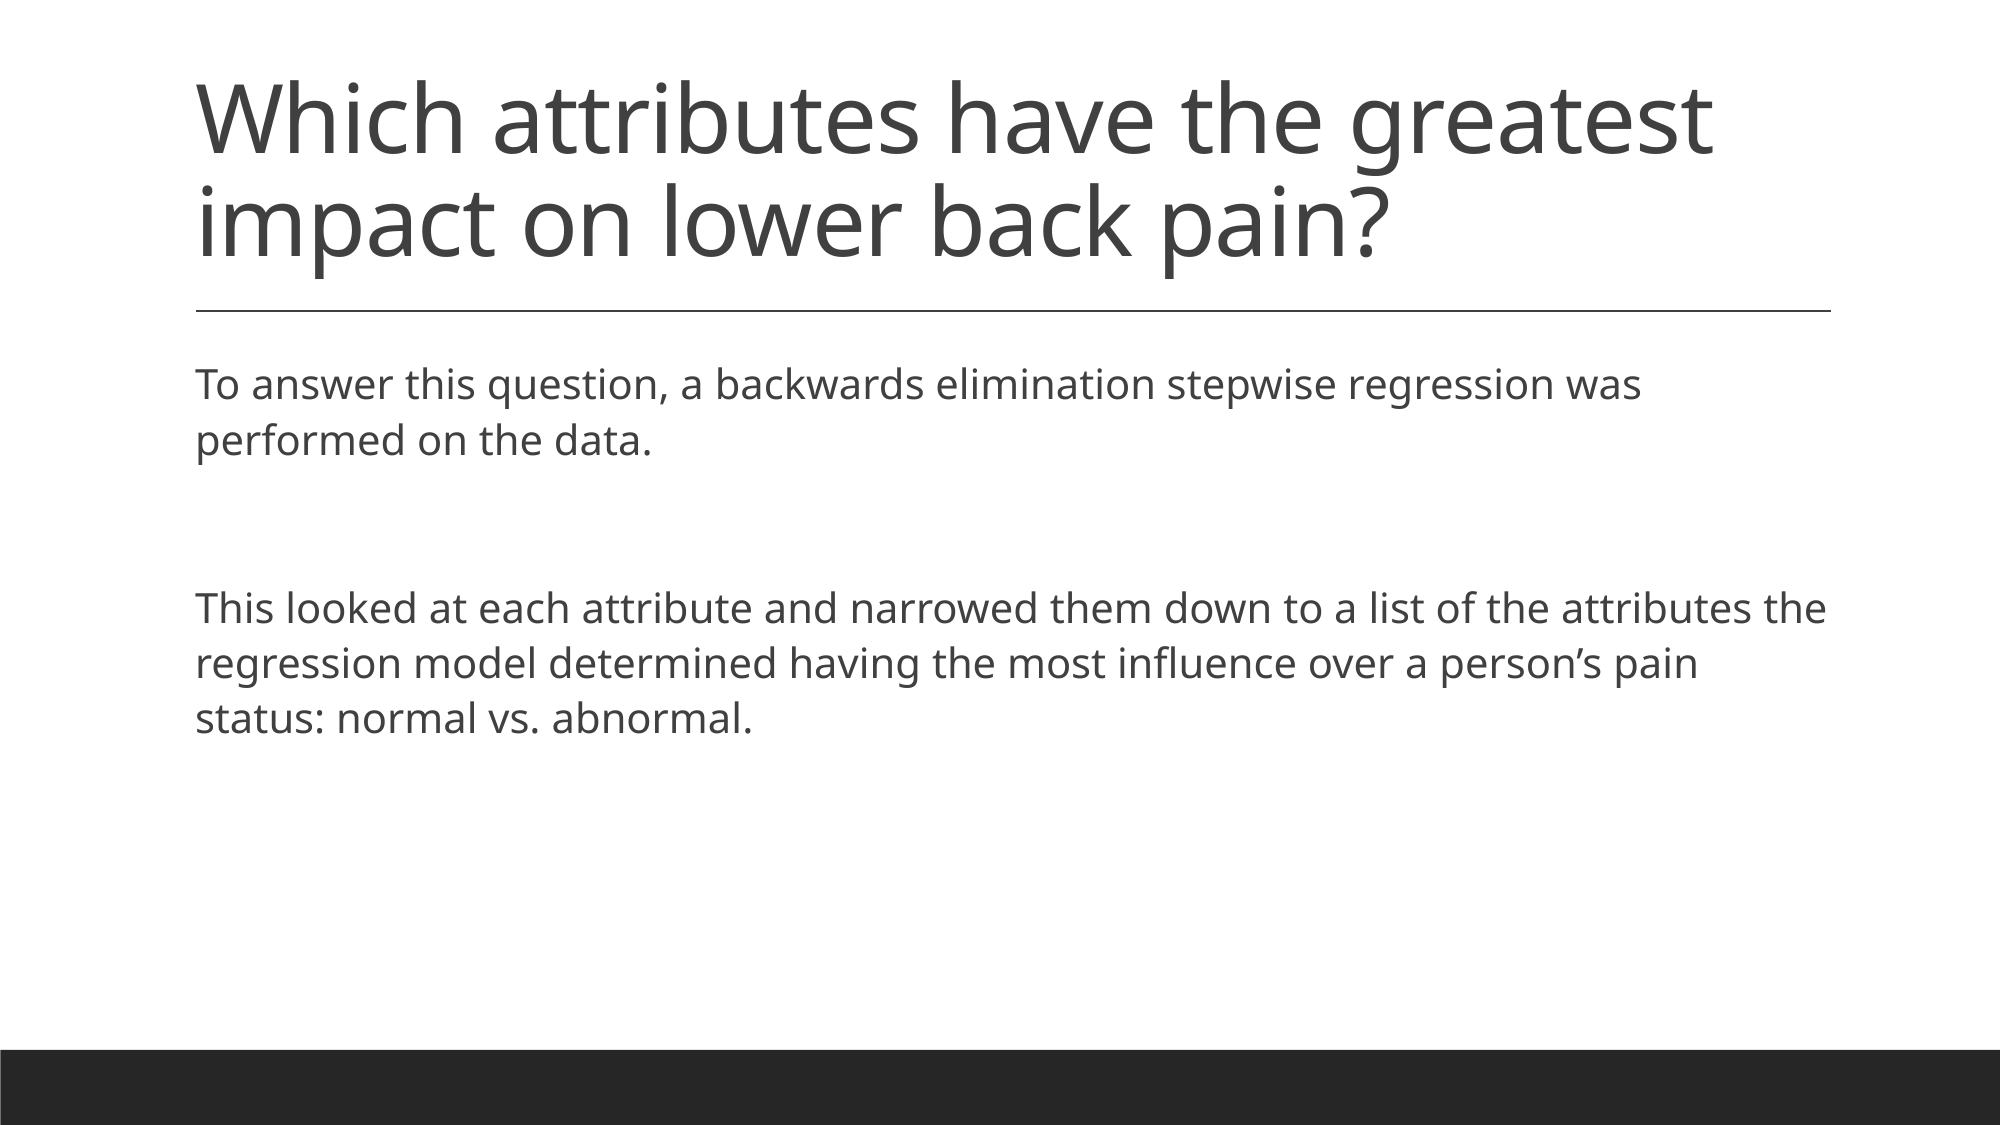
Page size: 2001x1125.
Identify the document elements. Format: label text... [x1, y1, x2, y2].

list To answer this question, a backwards elimination stepwise regression was performed on the data. This looked at each attribute and narrowed them down to a list of the attributes the regression model determined having the most influence over a person’s pain status: normal vs. abnormal. [180, 345, 1830, 963]
title Which attributes have the greatest impact on lower back pain? [180, 47, 1830, 285]
